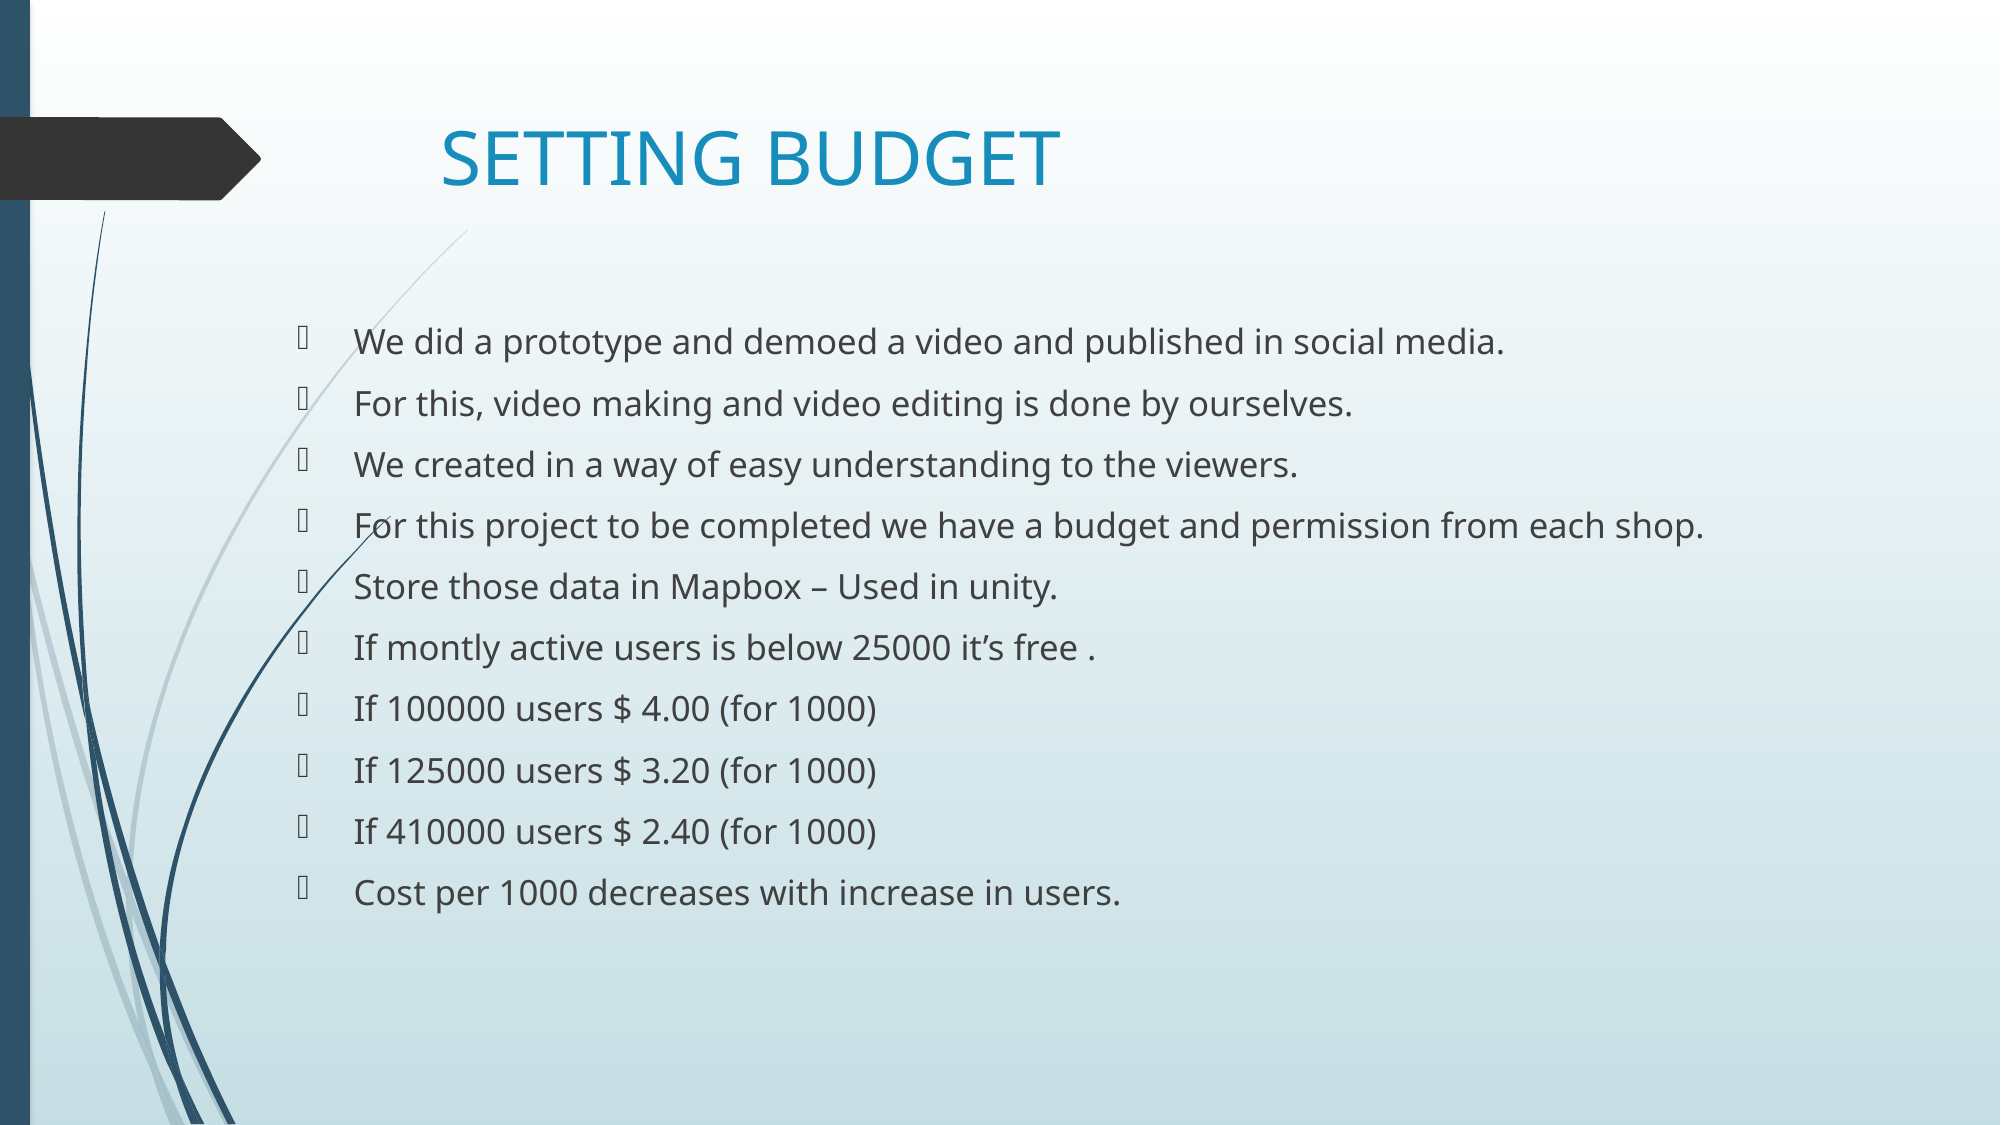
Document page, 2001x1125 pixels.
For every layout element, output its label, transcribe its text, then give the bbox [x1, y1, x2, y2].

title SETTING BUDGET [425, 102, 1888, 313]
list We did a prototype and demoed a video and published in social media. For this, video making and video editing is done by ourselves. We created in a way of easy understanding to the viewers. For this project to be completed we have a budget and permission from each shop. Store those data in Mapbox – Used in unity. If montly active users is below 25000 it’s free . If 100000 users $ 4.00 (for 1000) If 125000 users $ 3.20 (for 1000) If 410000 users $ 2.40 (for 1000) Cost per 1000 decreases with increase in users. [282, 312, 1745, 933]
